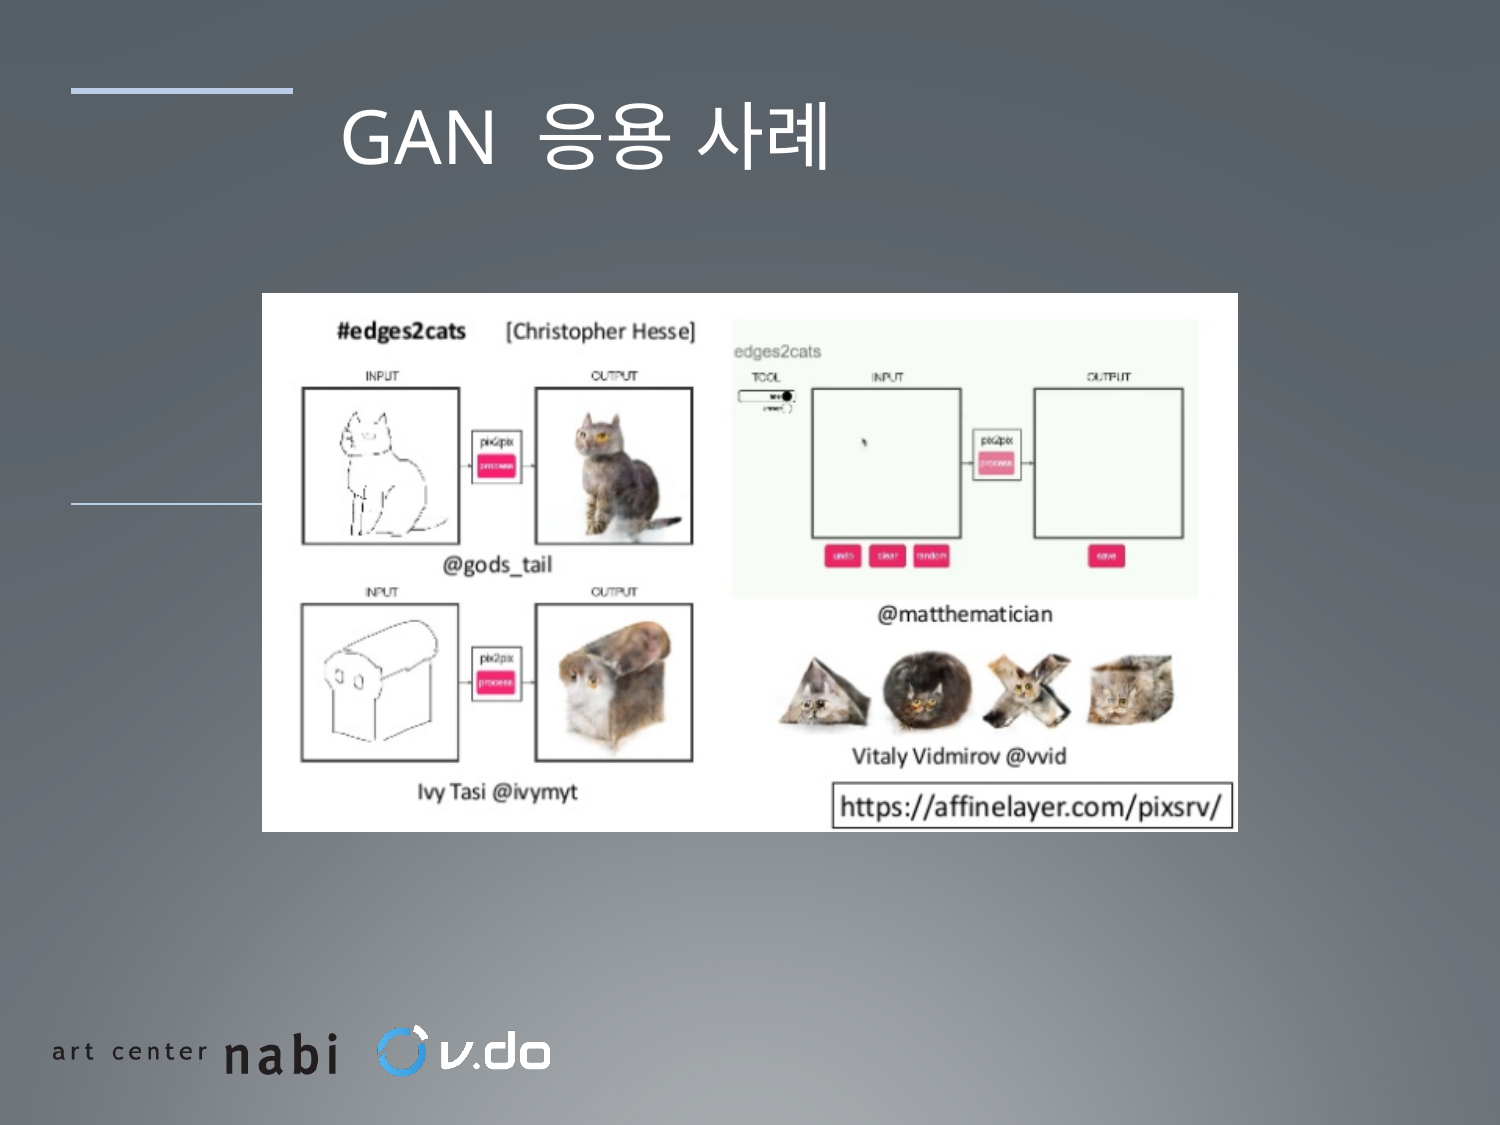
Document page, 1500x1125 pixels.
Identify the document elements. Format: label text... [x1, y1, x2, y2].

text_box GAN 응용 사례 [324, 82, 1500, 188]
picture [0, 0, 1500, 1125]
